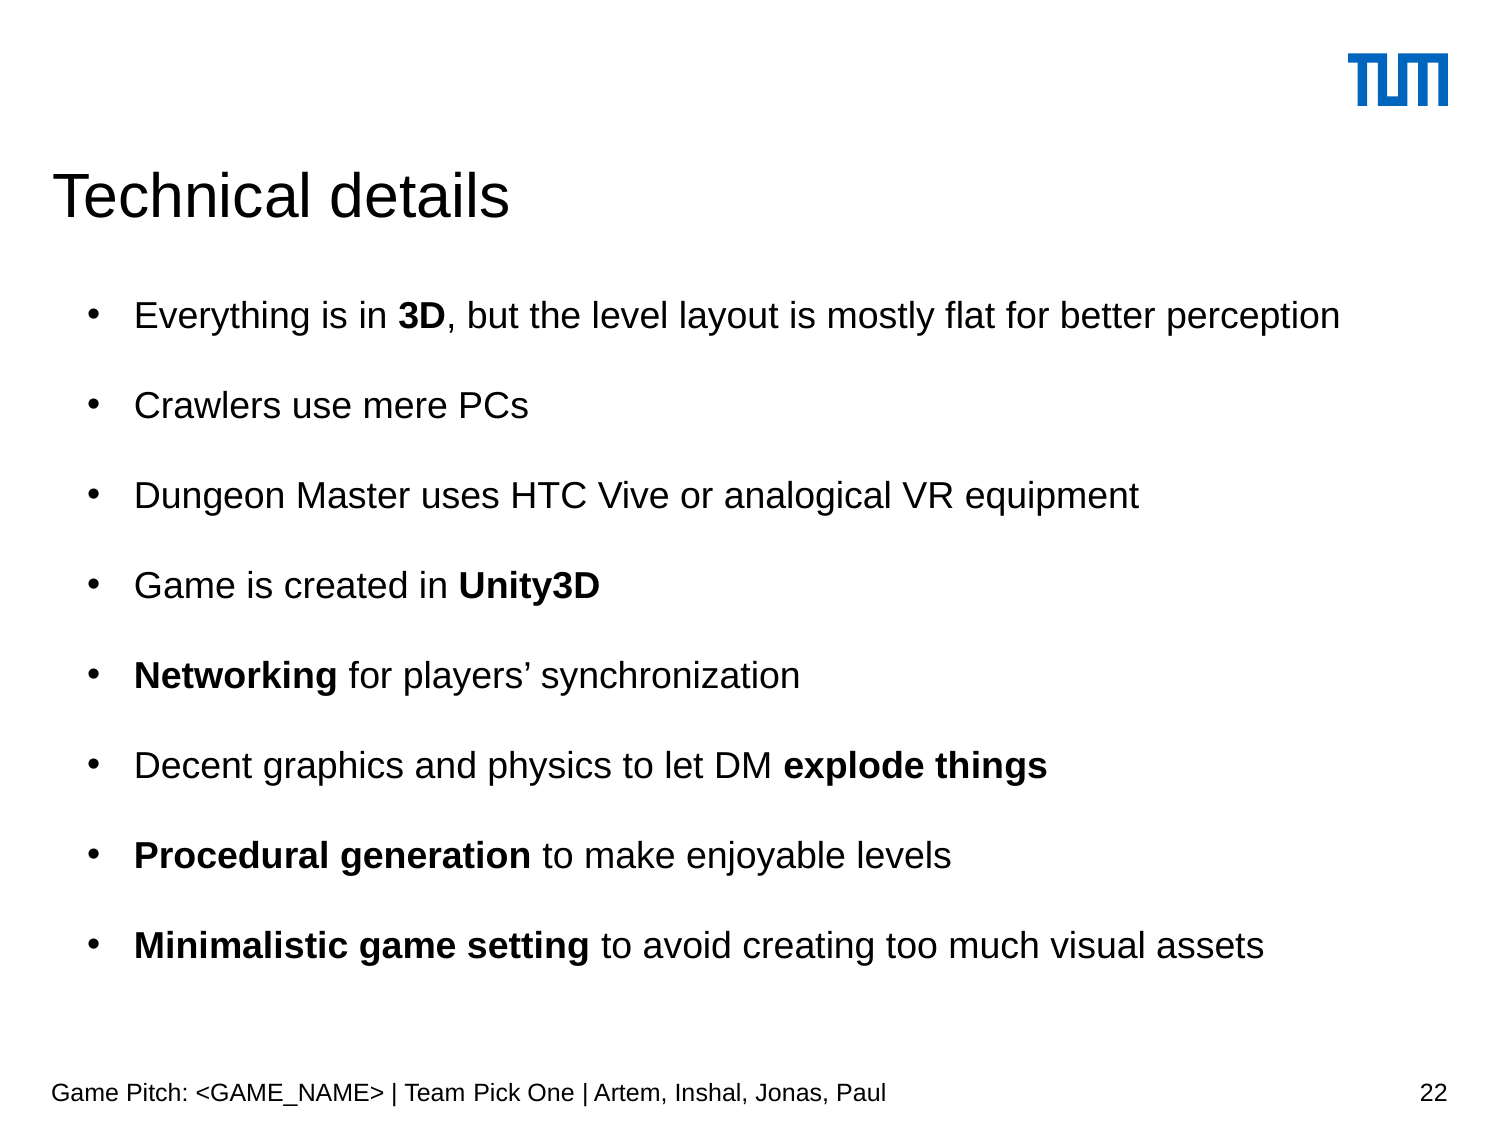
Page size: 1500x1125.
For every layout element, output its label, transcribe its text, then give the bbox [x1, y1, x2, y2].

text_box Everything is in 3D, but the level layout is mostly flat for better perception Crawlers use mere PCs Dungeon Master uses HTC Vive or analogical VR equipment Game is created in Unity3D Networking for players’ synchronization Decent graphics and physics to let DM explode things Procedural generation to make enjoyable levels Minimalistic game setting to avoid creating too much visual assets [72, 283, 1448, 973]
footer Game Pitch: <GAME_NAME> | Team Pick One | Artem, Inshal, Jonas, Paul [51, 1061, 1112, 1122]
slide_number 22 [1112, 1061, 1448, 1122]
title Technical details [52, 162, 1449, 231]
